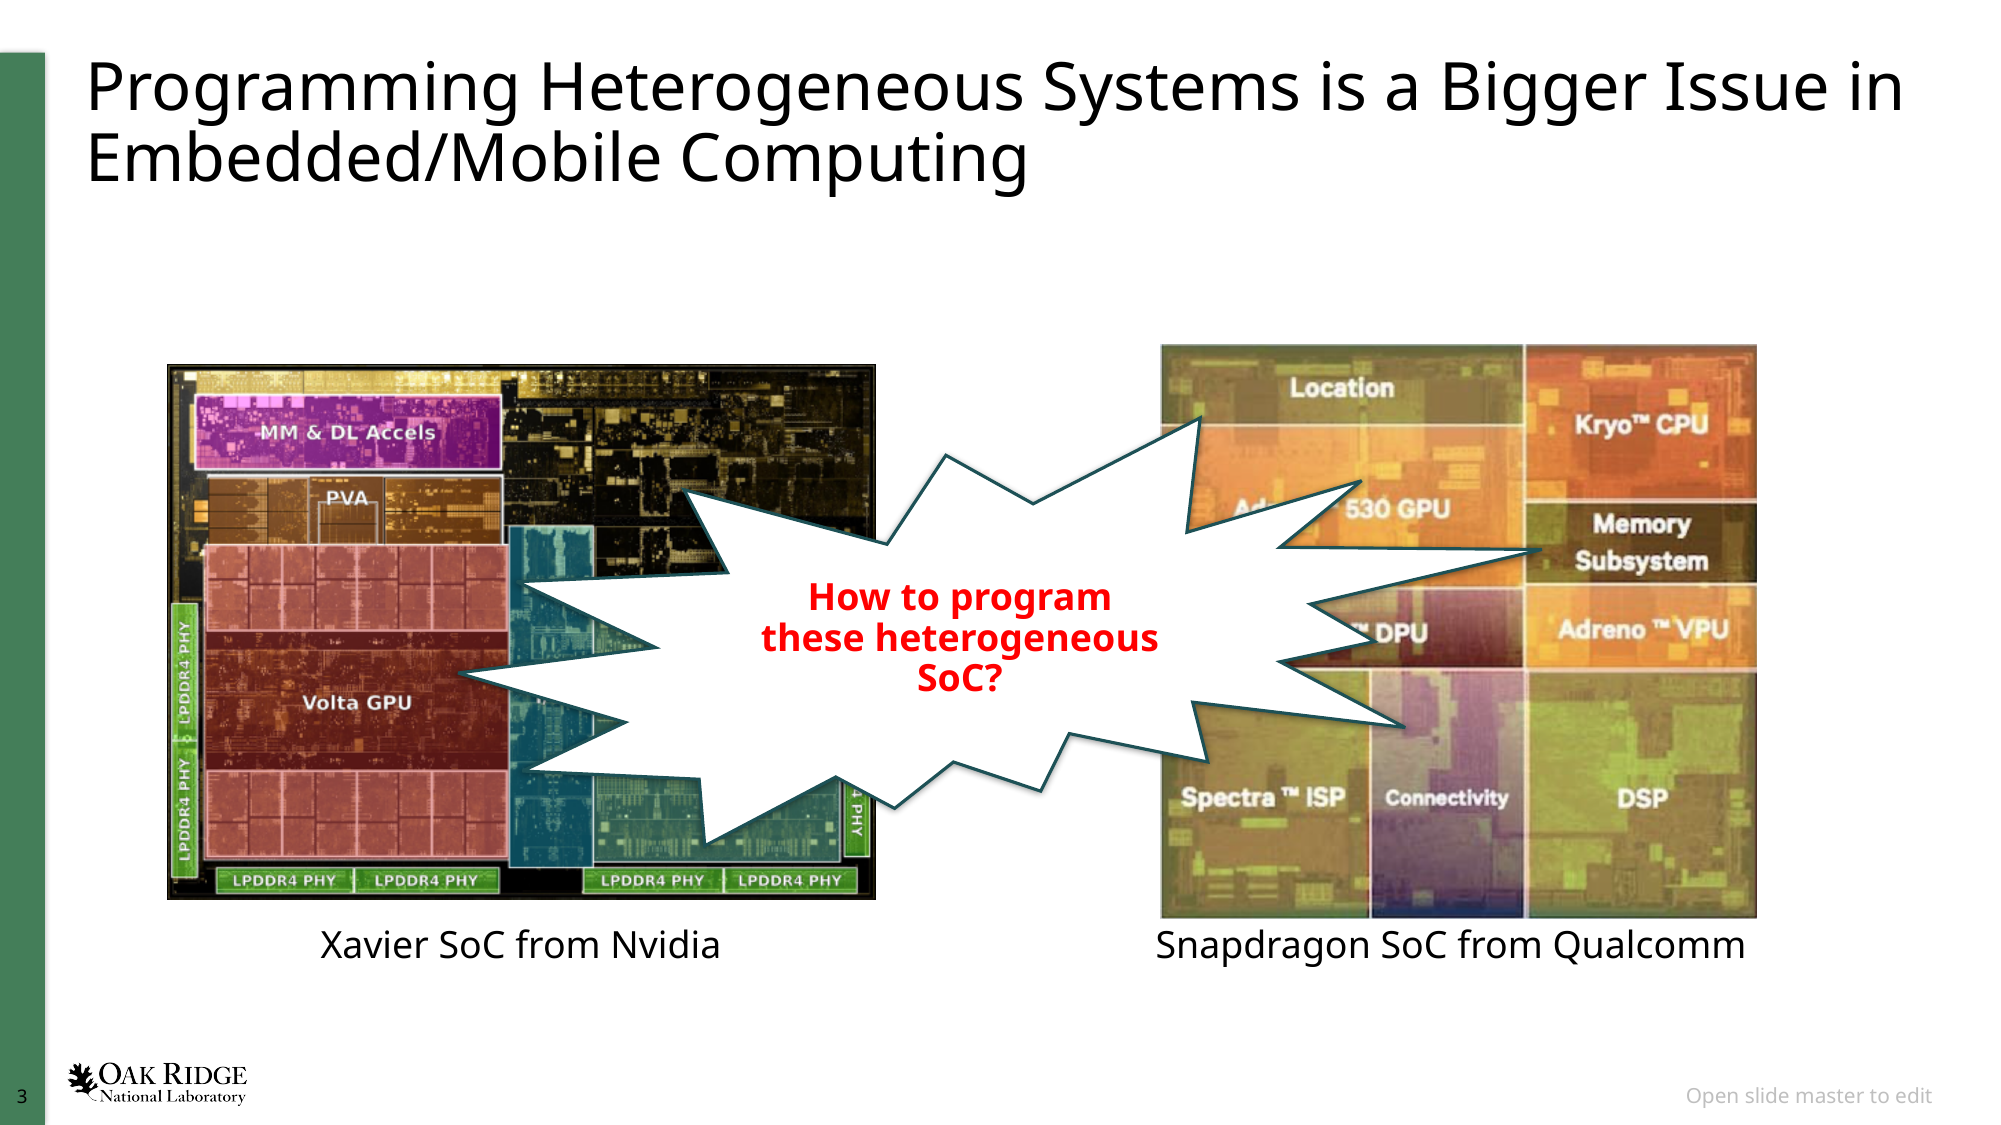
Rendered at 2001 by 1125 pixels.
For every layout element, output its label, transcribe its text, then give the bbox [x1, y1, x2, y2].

picture [167, 364, 876, 900]
title Programming Heterogeneous Systems is a Bigger Issue in Embedded/Mobile Computing [70, 44, 1945, 206]
picture [67, 1062, 247, 1106]
text_box Snapdragon SoC from Qualcomm [1124, 919, 1778, 975]
text_box How to program these heterogeneous SoC? [876, 439, 1159, 809]
picture [1159, 344, 1758, 920]
text_box Xavier SoC from Nvidia [202, 919, 841, 975]
